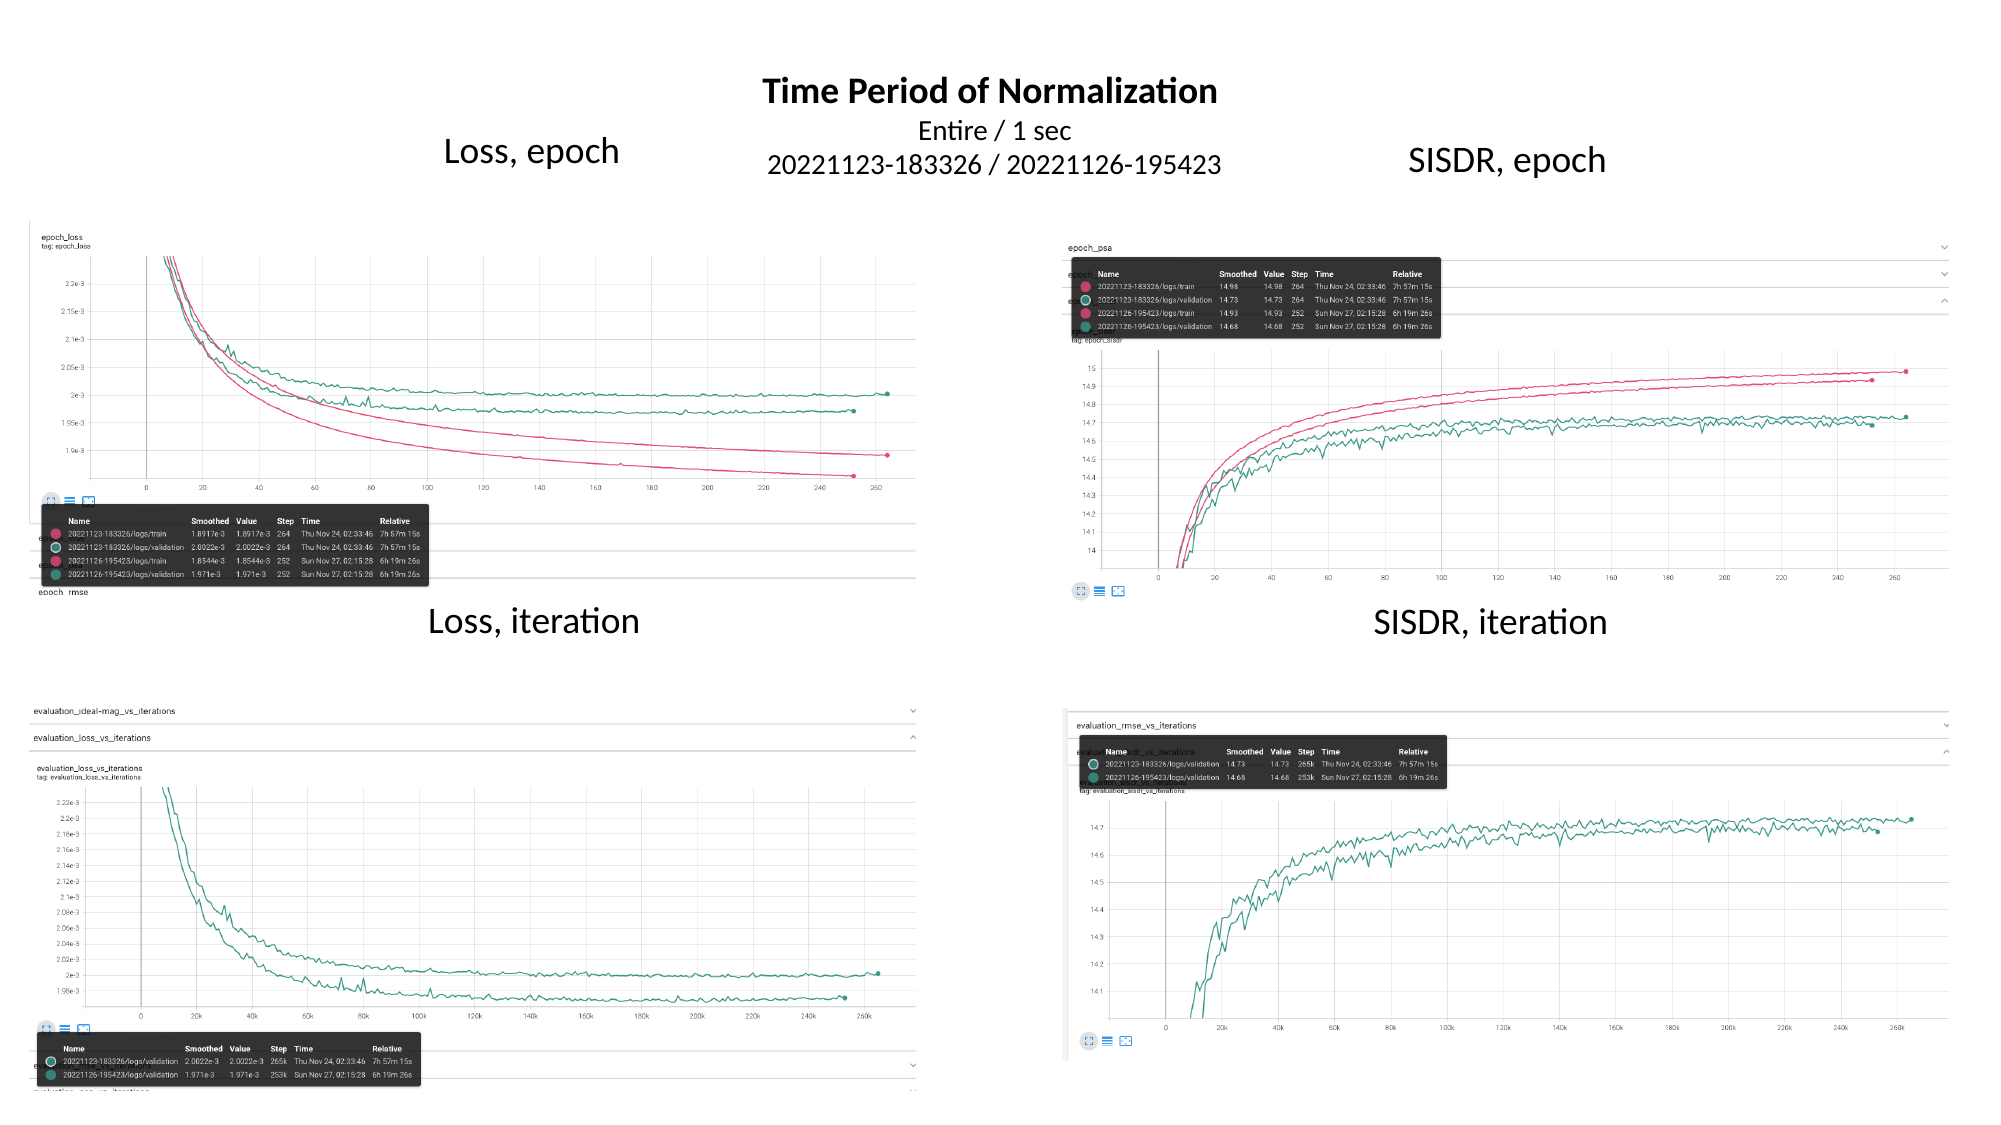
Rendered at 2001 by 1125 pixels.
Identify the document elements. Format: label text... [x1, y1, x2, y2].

picture [1062, 708, 1949, 1061]
text_box SISDR, iteration [1358, 610, 1624, 649]
text_box Loss, iteration [413, 595, 656, 649]
picture [1062, 236, 1949, 610]
picture [29, 708, 916, 1091]
text_box Loss, epoch [429, 119, 636, 179]
text_box Time Period of Normalization Entire / 1 sec 20221123-183326 / 20221126-195423 [313, 58, 1676, 224]
text_box SISDR, epoch [1393, 127, 1623, 188]
picture [29, 221, 916, 595]
